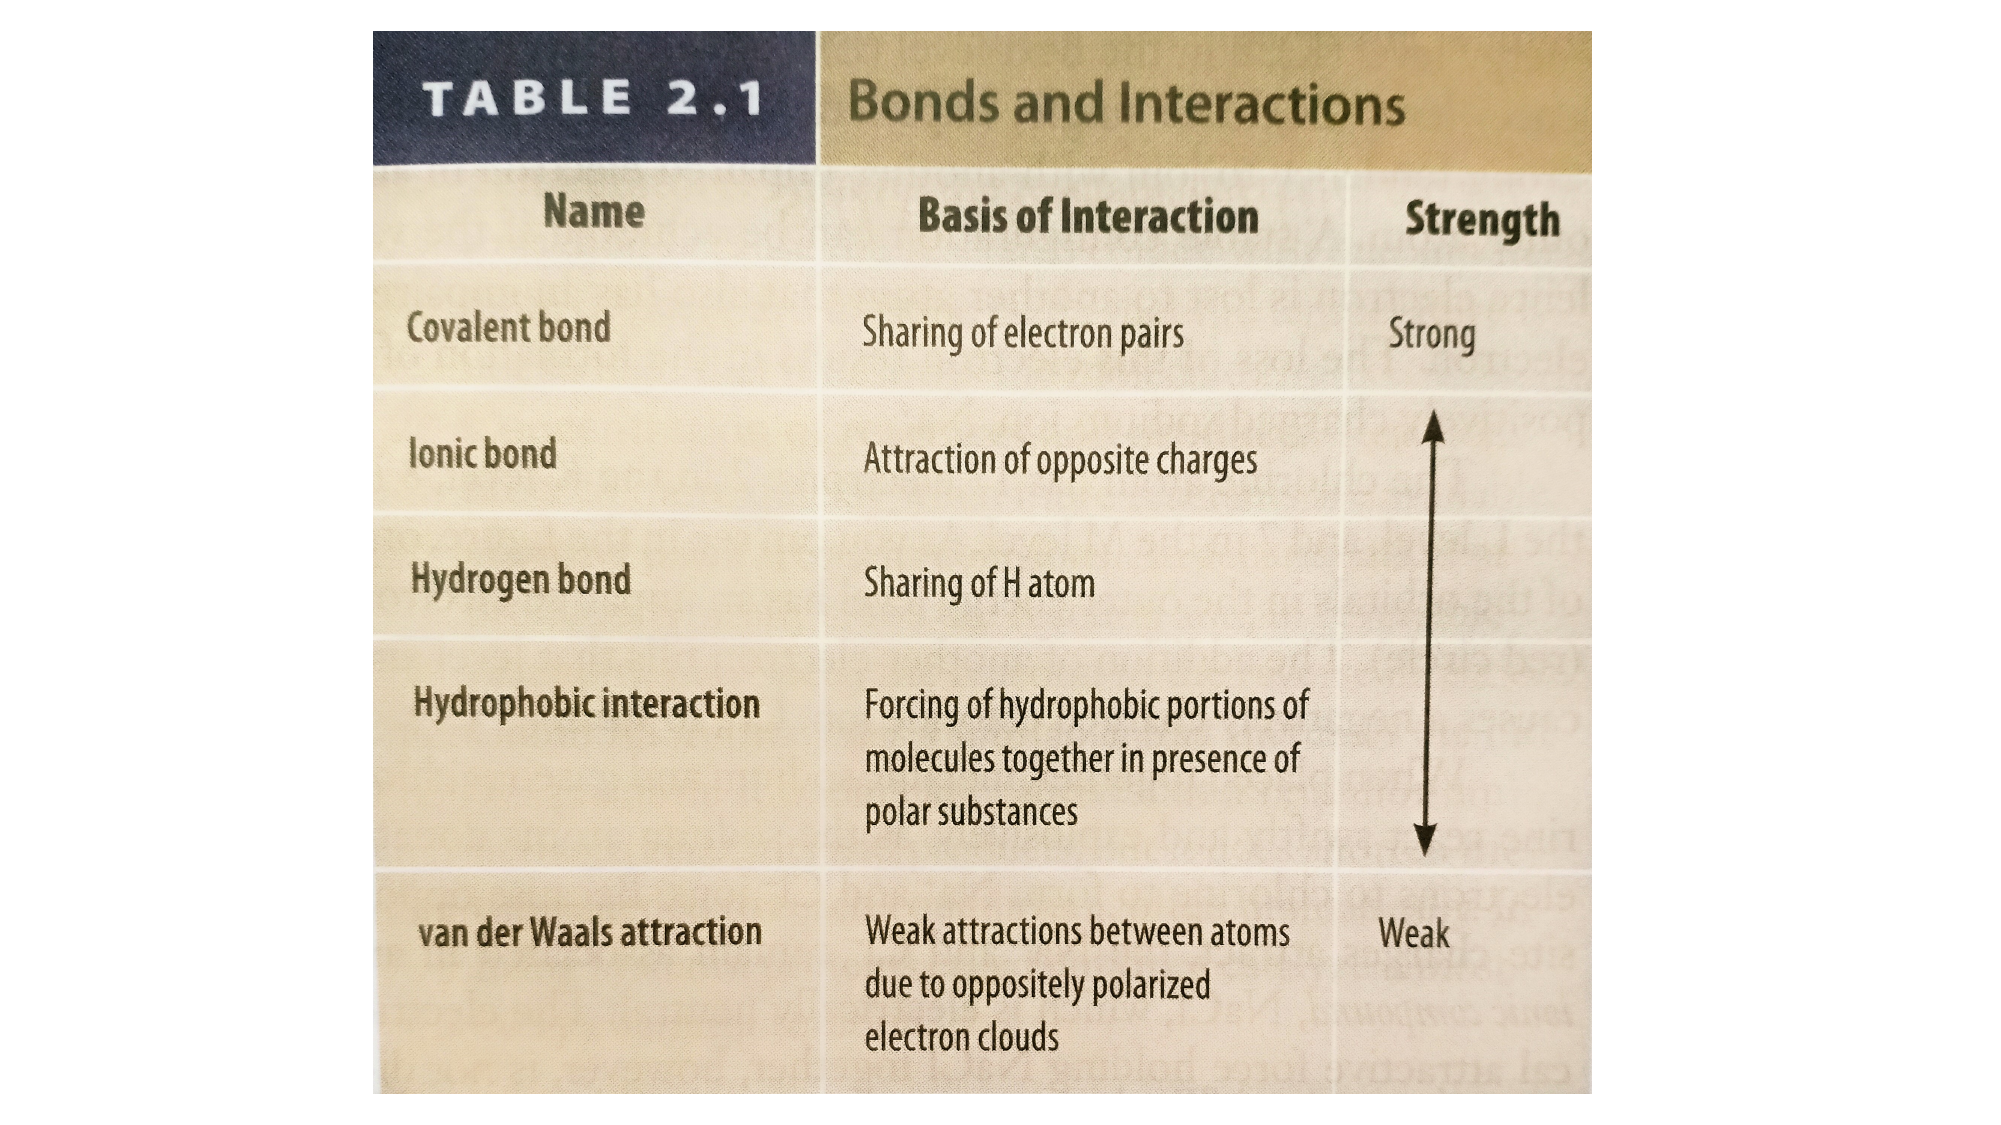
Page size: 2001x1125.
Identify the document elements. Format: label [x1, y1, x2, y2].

slide_number [1412, 1042, 1863, 1103]
list [373, 31, 1592, 1094]
